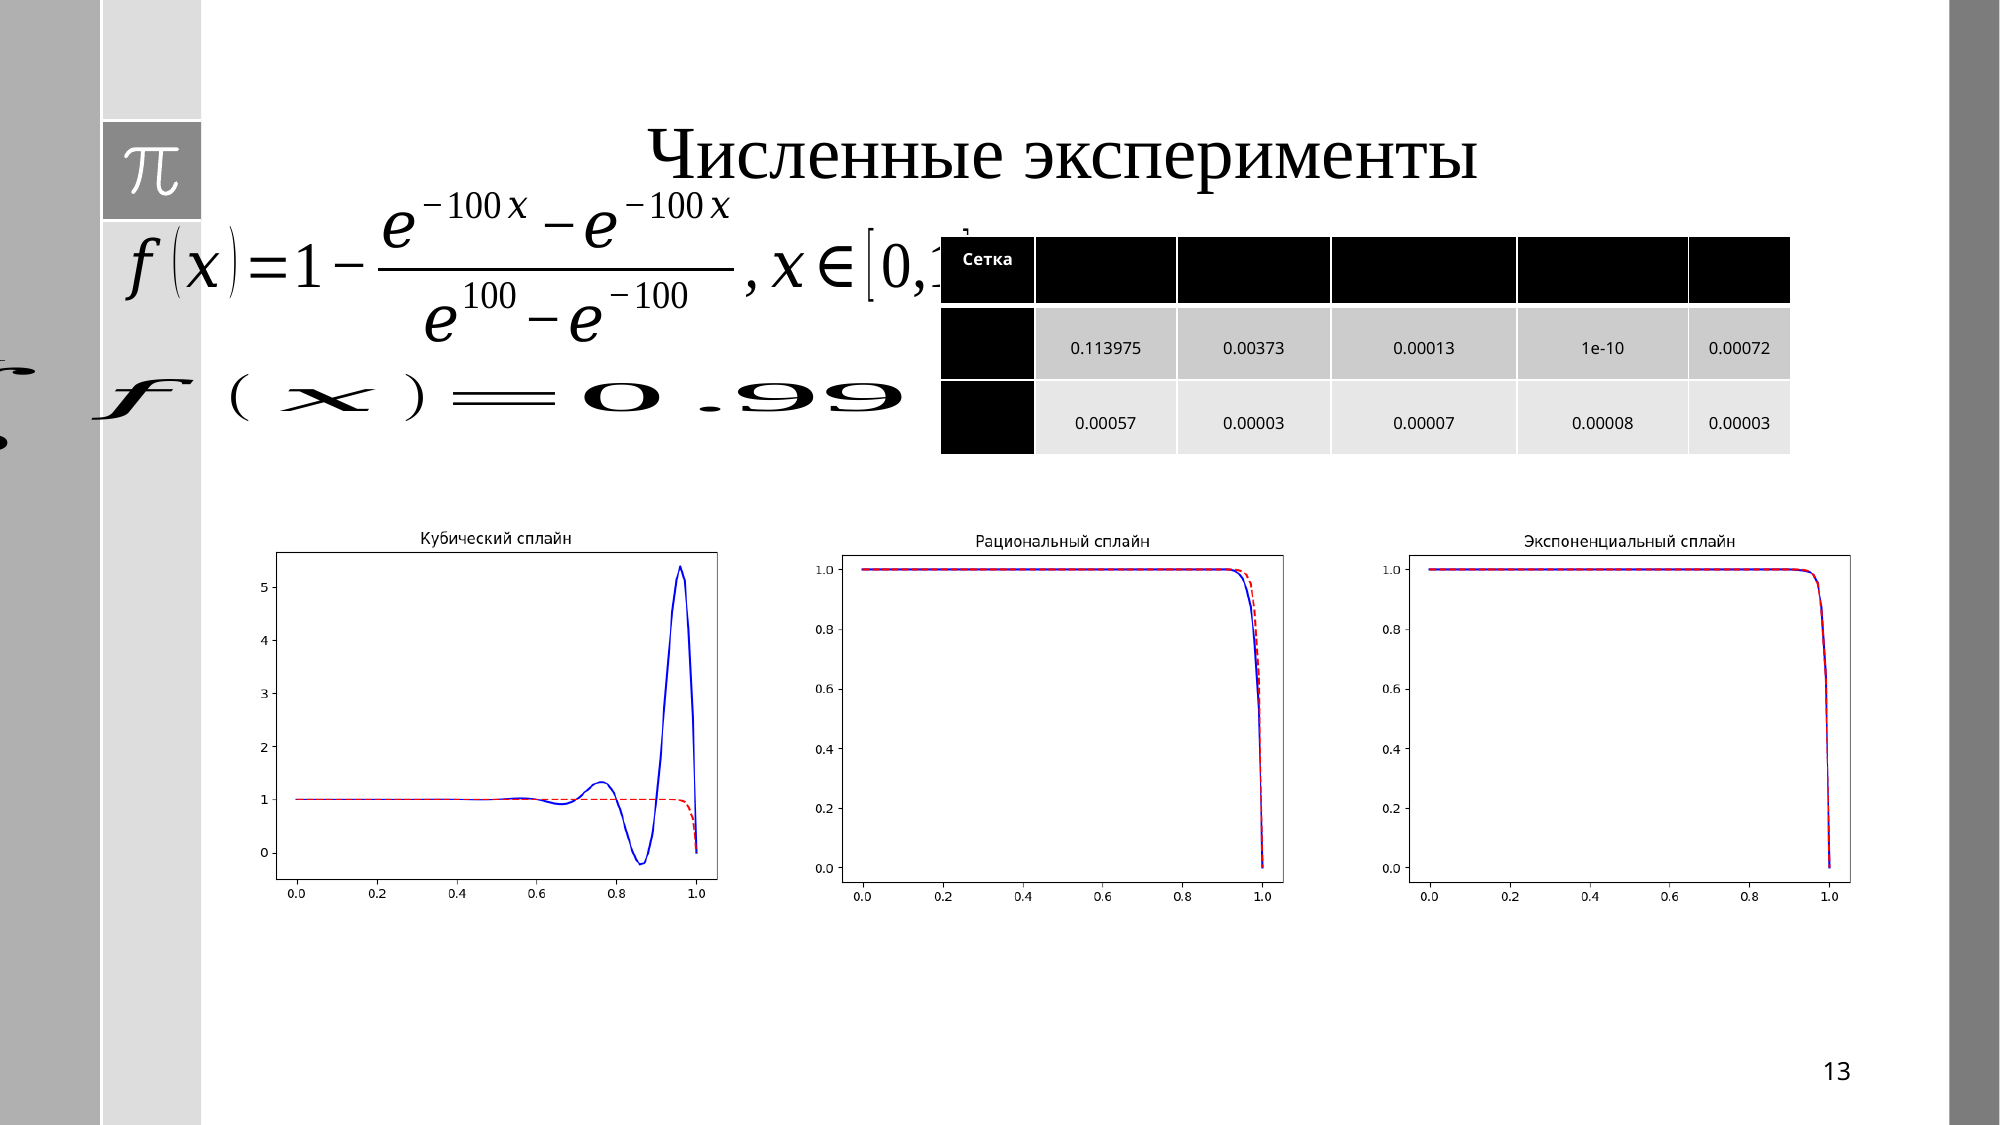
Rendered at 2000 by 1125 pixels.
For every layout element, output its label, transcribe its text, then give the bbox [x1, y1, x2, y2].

picture [205, 500, 1906, 929]
title Численные эксперименты [261, 29, 1867, 202]
slide_number 13 [1766, 1042, 1867, 1103]
